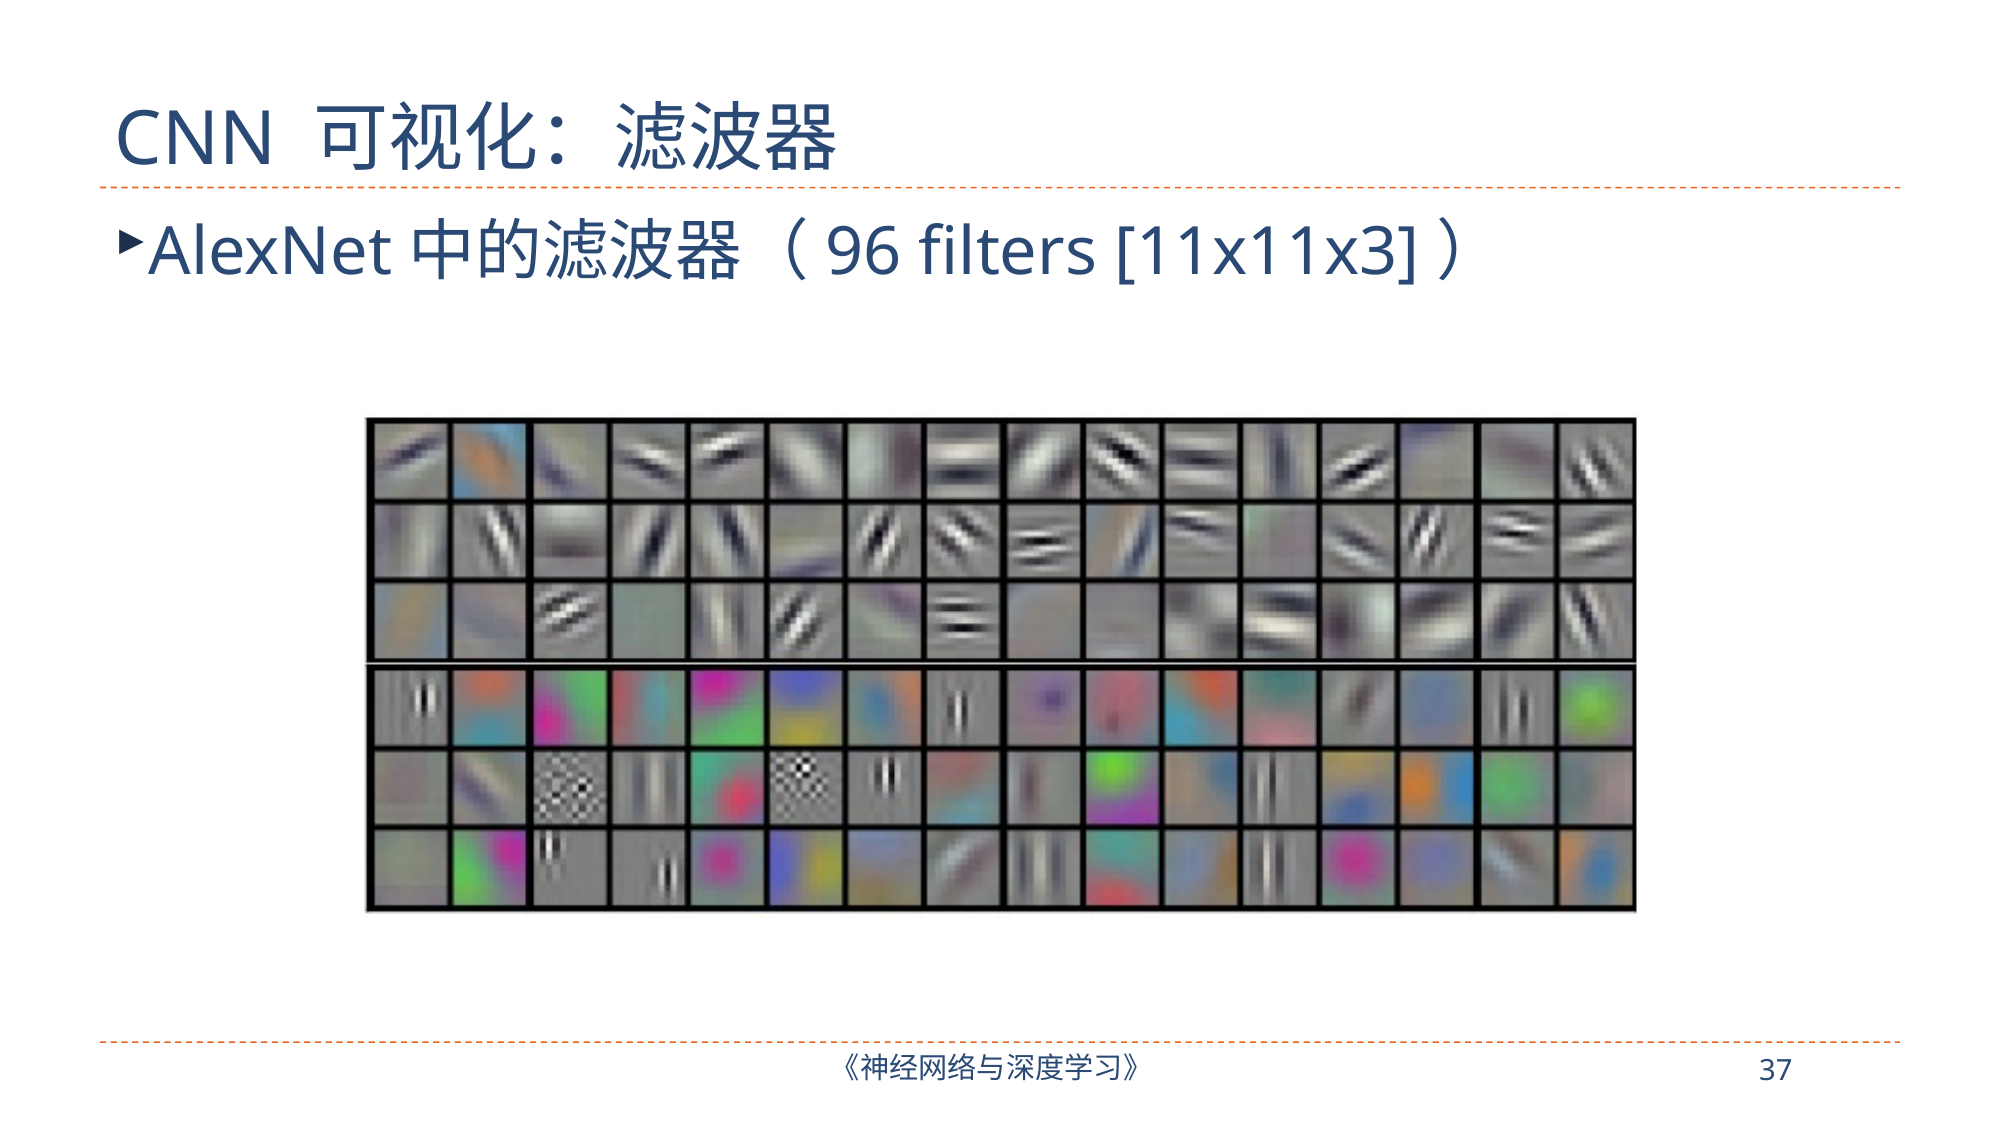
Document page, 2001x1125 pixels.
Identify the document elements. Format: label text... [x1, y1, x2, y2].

title CNN 可视化：滤波器 [99, 24, 1900, 188]
picture [360, 412, 1639, 918]
list AlexNet中的滤波器（96 filters [11x11x3]） [99, 200, 1900, 1010]
